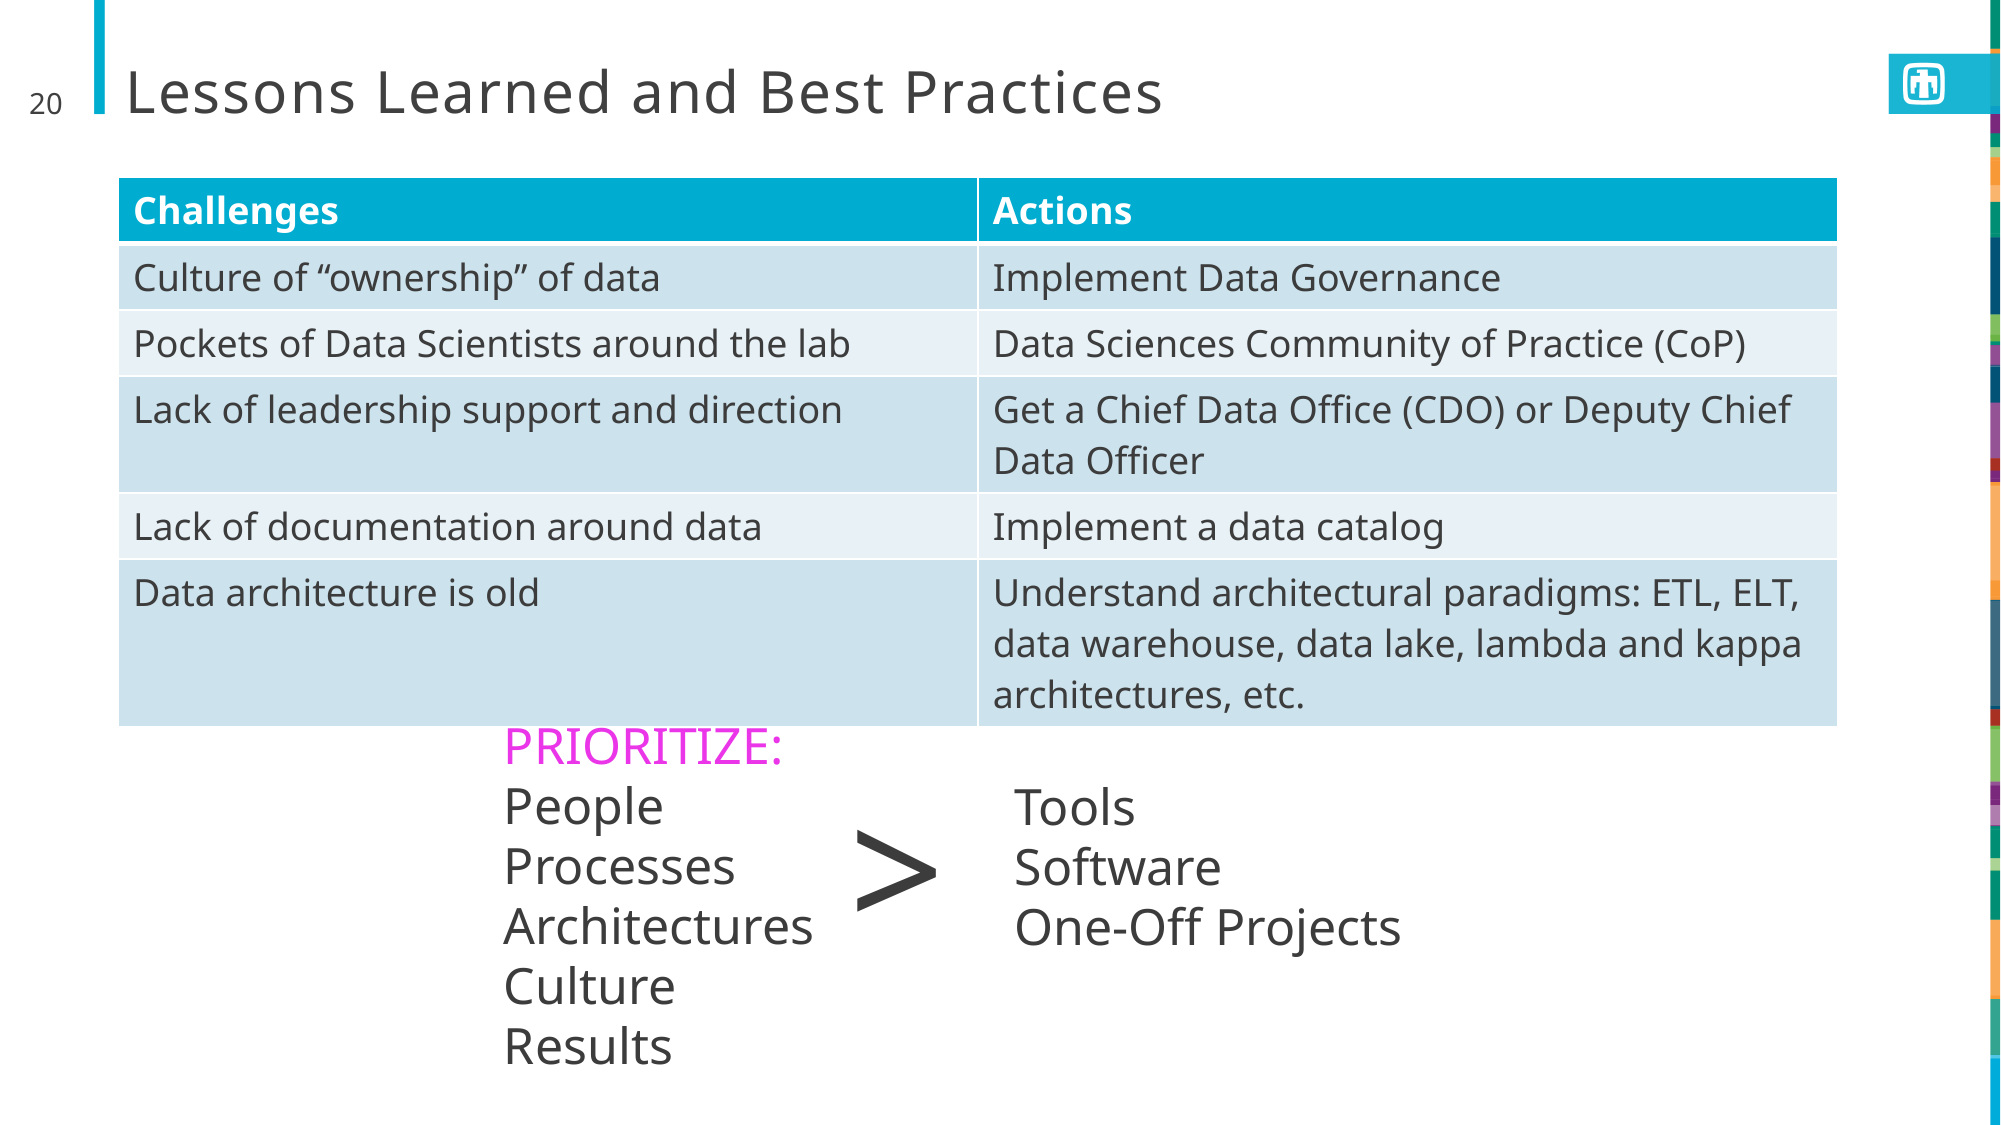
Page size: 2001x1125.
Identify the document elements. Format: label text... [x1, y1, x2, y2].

slide_number 20 [0, 58, 92, 153]
text_box Tools Software One-Off Projects [999, 767, 1450, 963]
table_cell Culture of “ownership” of data [119, 246, 977, 309]
table_header Actions [979, 178, 1837, 241]
table_cell Get a Chief Data Office (CDO) or Deputy Chief Data Officer [979, 377, 1837, 492]
table_cell Implement Data Governance [979, 246, 1837, 309]
table_cell Data Sciences Community of Practice (CoP) [979, 311, 1837, 375]
table_cell Pockets of Data Scientists around the lab [119, 311, 977, 375]
table_cell Understand architectural paradigms: ETL, ELT, data warehouse, data lake, lambda and kappa architectures, etc. [979, 560, 1837, 726]
table_cell Lack of documentation around data [119, 494, 977, 558]
picture [0, 0, 2001, 1125]
table_cell Implement a data catalog [979, 494, 1837, 558]
title Lessons Learned and Best Practices [118, 58, 1838, 153]
table_header Challenges [119, 178, 977, 241]
text_box > [835, 757, 1059, 973]
table_cell Lack of leadership support and direction [119, 377, 977, 492]
table_cell Data architecture is old [119, 560, 977, 726]
text_box PRIORITIZE: People Processes Architectures Culture Results [489, 707, 847, 1083]
